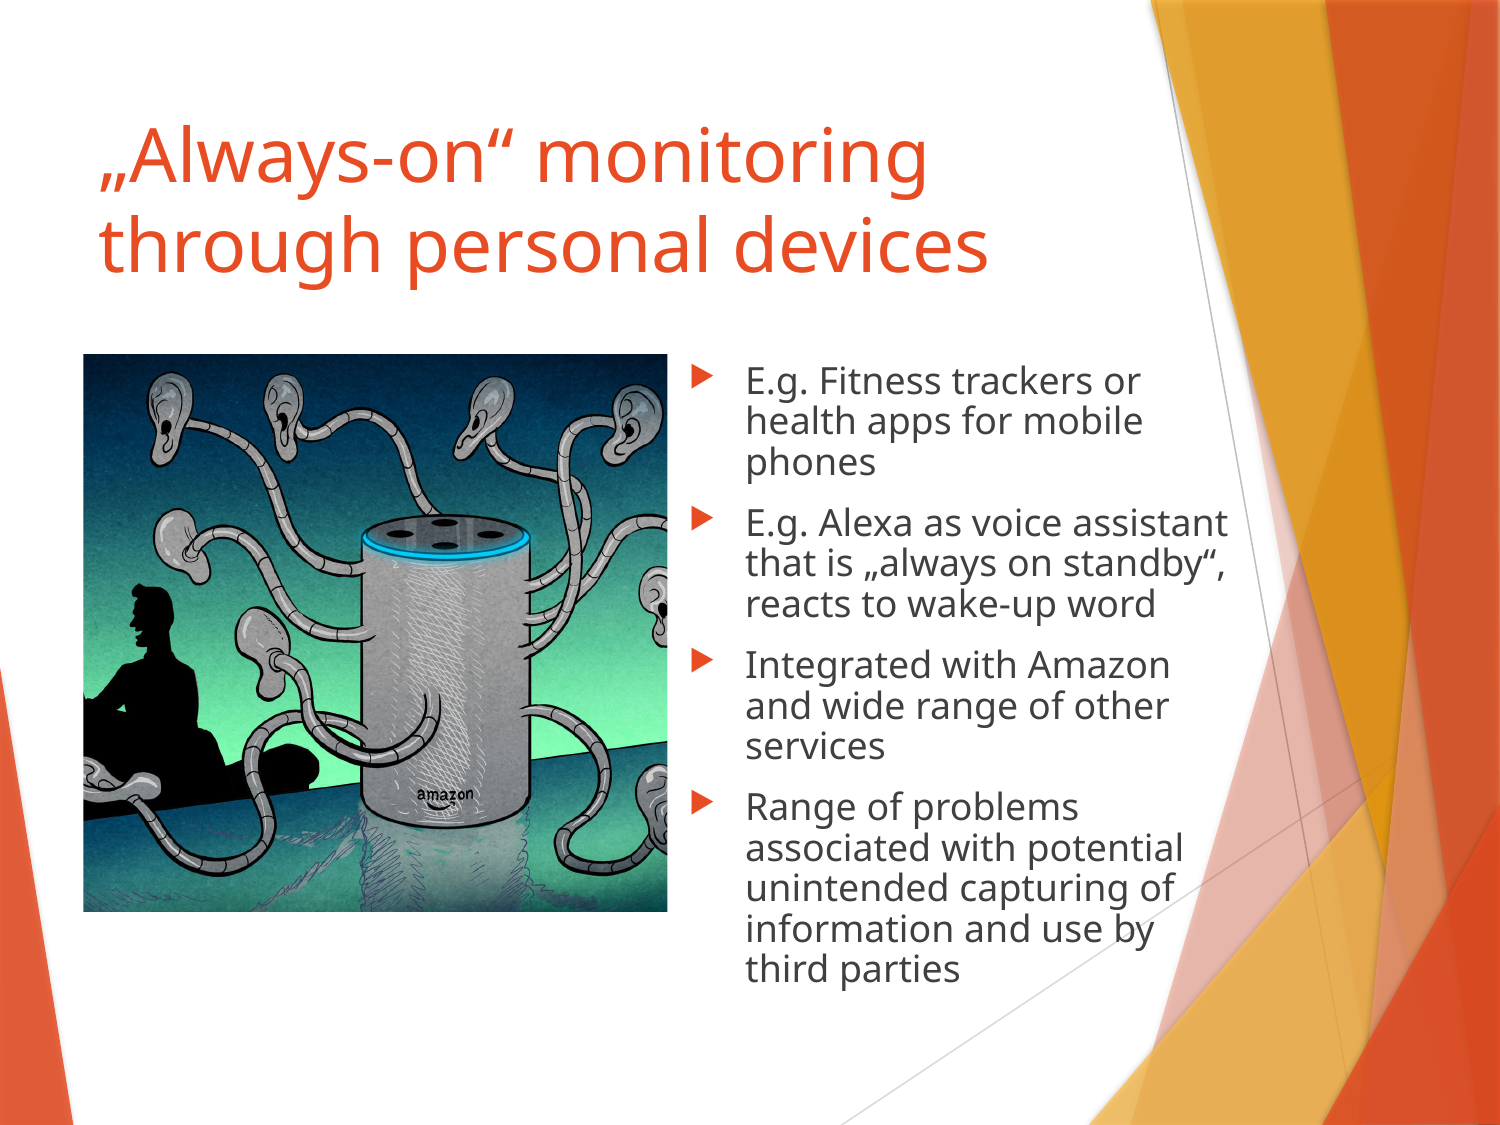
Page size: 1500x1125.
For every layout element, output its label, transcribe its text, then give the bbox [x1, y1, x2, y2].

title „Always-on“ monitoring through personal devices [83, 99, 1141, 317]
list E.g. Fitness trackers or health apps for mobile phones E.g. Alexa as voice assistant that is „always on standby“, reacts to wake-up word Integrated with Amazon and wide range of other services Range of problems associated with potential unintended capturing of information and use by third parties [673, 354, 1258, 1059]
picture [82, 353, 668, 912]
